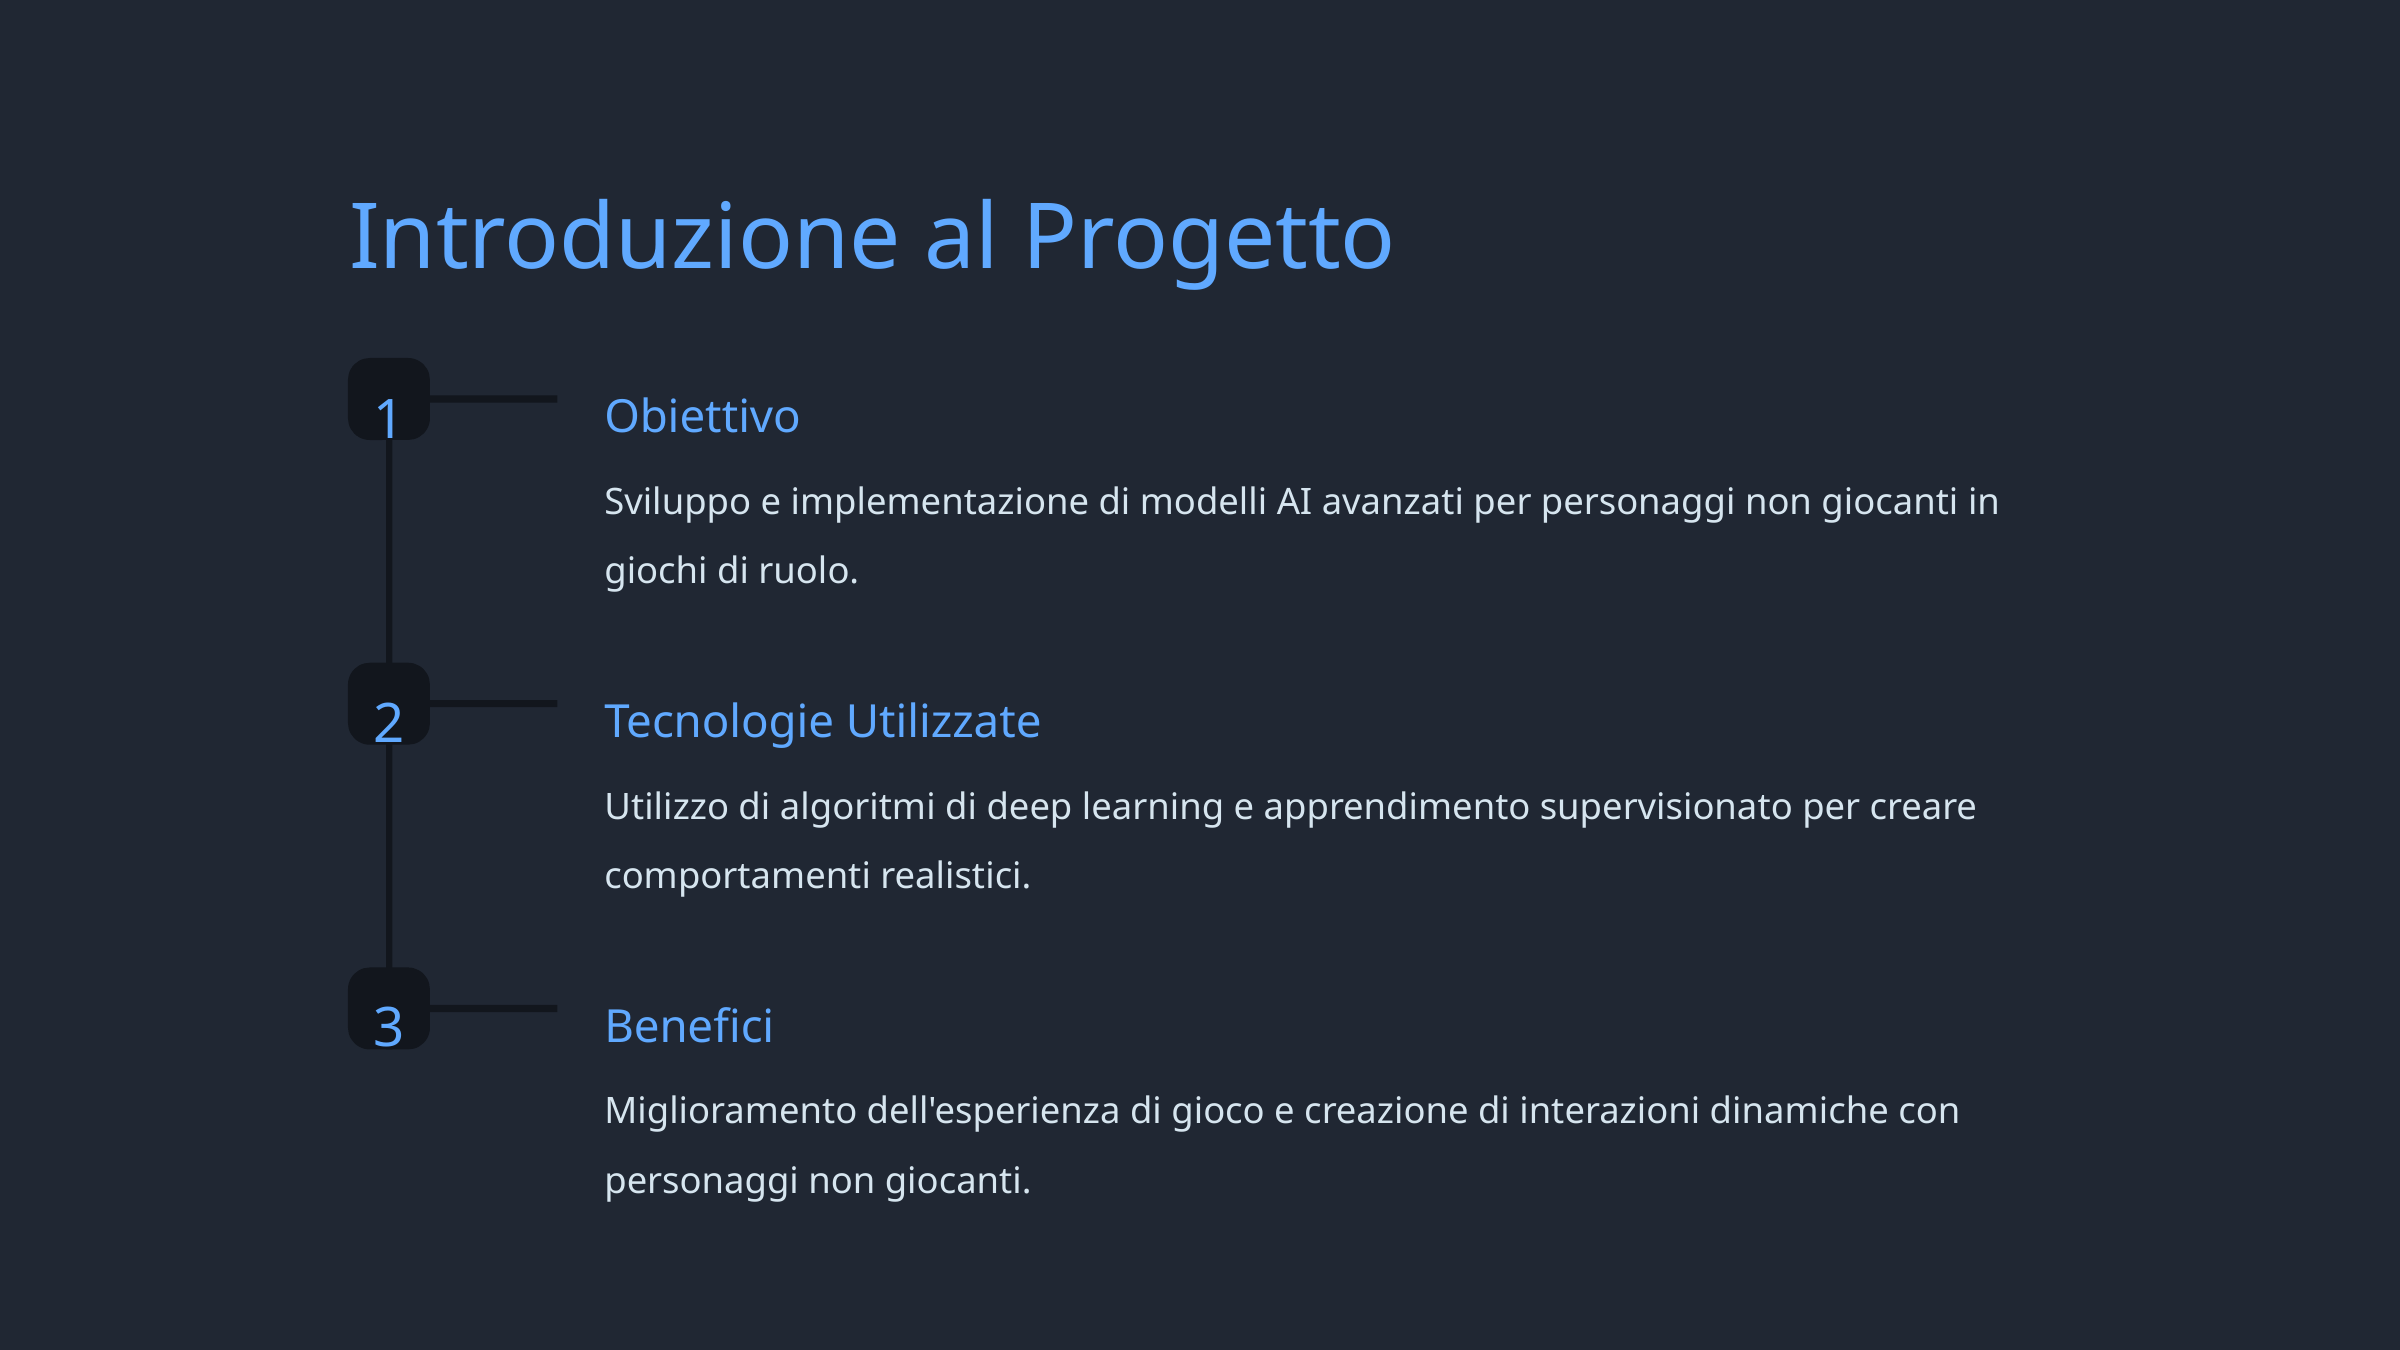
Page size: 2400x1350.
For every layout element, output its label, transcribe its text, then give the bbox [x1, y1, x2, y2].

text_box Utilizzo di algoritmi di deep learning e apprendimento supervisionato per creare comportamenti realistici. [589, 749, 2066, 866]
text_box Tecnologie Utilizzate [589, 670, 1398, 728]
text_box [460, 395, 558, 403]
text_box [386, 440, 393, 662]
text_box Benefici [589, 975, 1045, 1033]
text_box Introduzione al Progetto [334, 142, 1841, 257]
text_box 2 [318, 663, 460, 733]
text_box Miglioramento dell'esperienza di gioco e creazione di interazioni dinamiche con personaggi non giocanti. [589, 1054, 2066, 1171]
text_box [0, 0, 2400, 1350]
text_box [350, 429, 428, 441]
text_box [386, 745, 393, 967]
text_box 3 [297, 967, 481, 1036]
text_box 1 [318, 360, 460, 429]
text_box [481, 1004, 558, 1013]
text_box [349, 1036, 429, 1050]
text_box [460, 700, 558, 708]
text_box Obiettivo [589, 365, 1045, 423]
text_box Sviluppo e implementazione di modelli AI avanzati per personaggi non giocanti in giochi di ruolo. [589, 444, 2066, 562]
text_box [350, 733, 428, 745]
